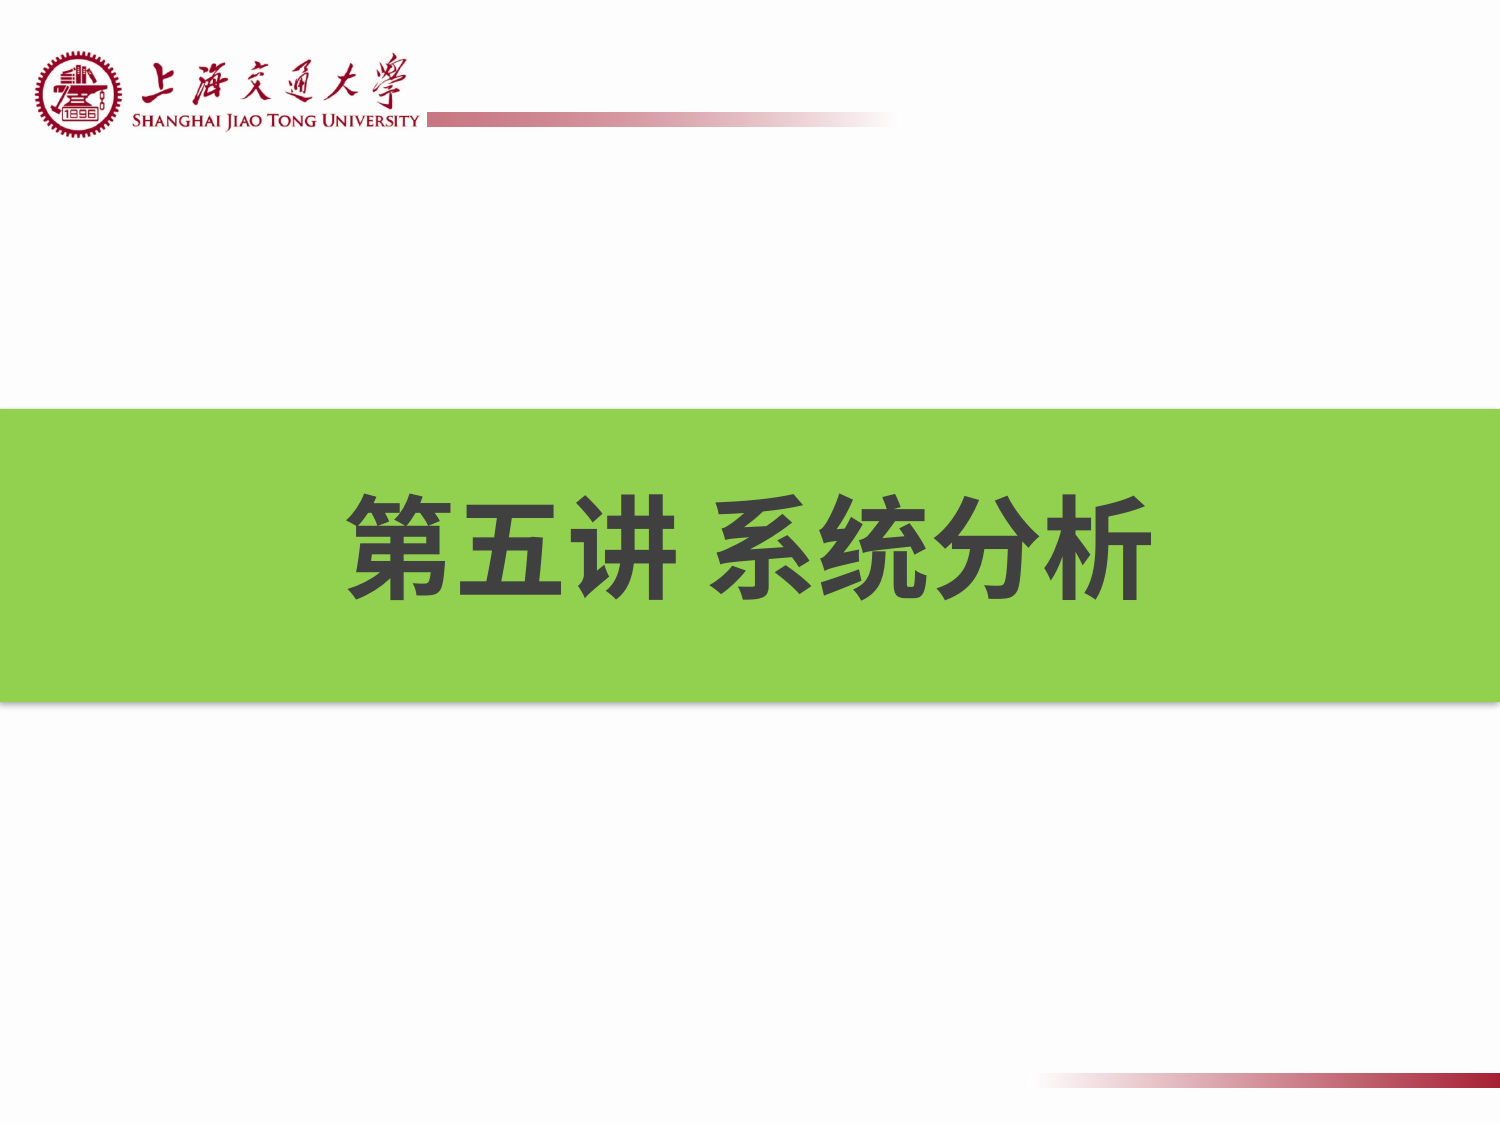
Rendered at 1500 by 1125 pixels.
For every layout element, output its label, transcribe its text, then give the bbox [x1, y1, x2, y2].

text_box 第五讲 系统分析 [0, 470, 1499, 620]
picture [0, 0, 1500, 408]
text_box [0, 408, 1500, 703]
picture [0, 703, 1500, 1125]
